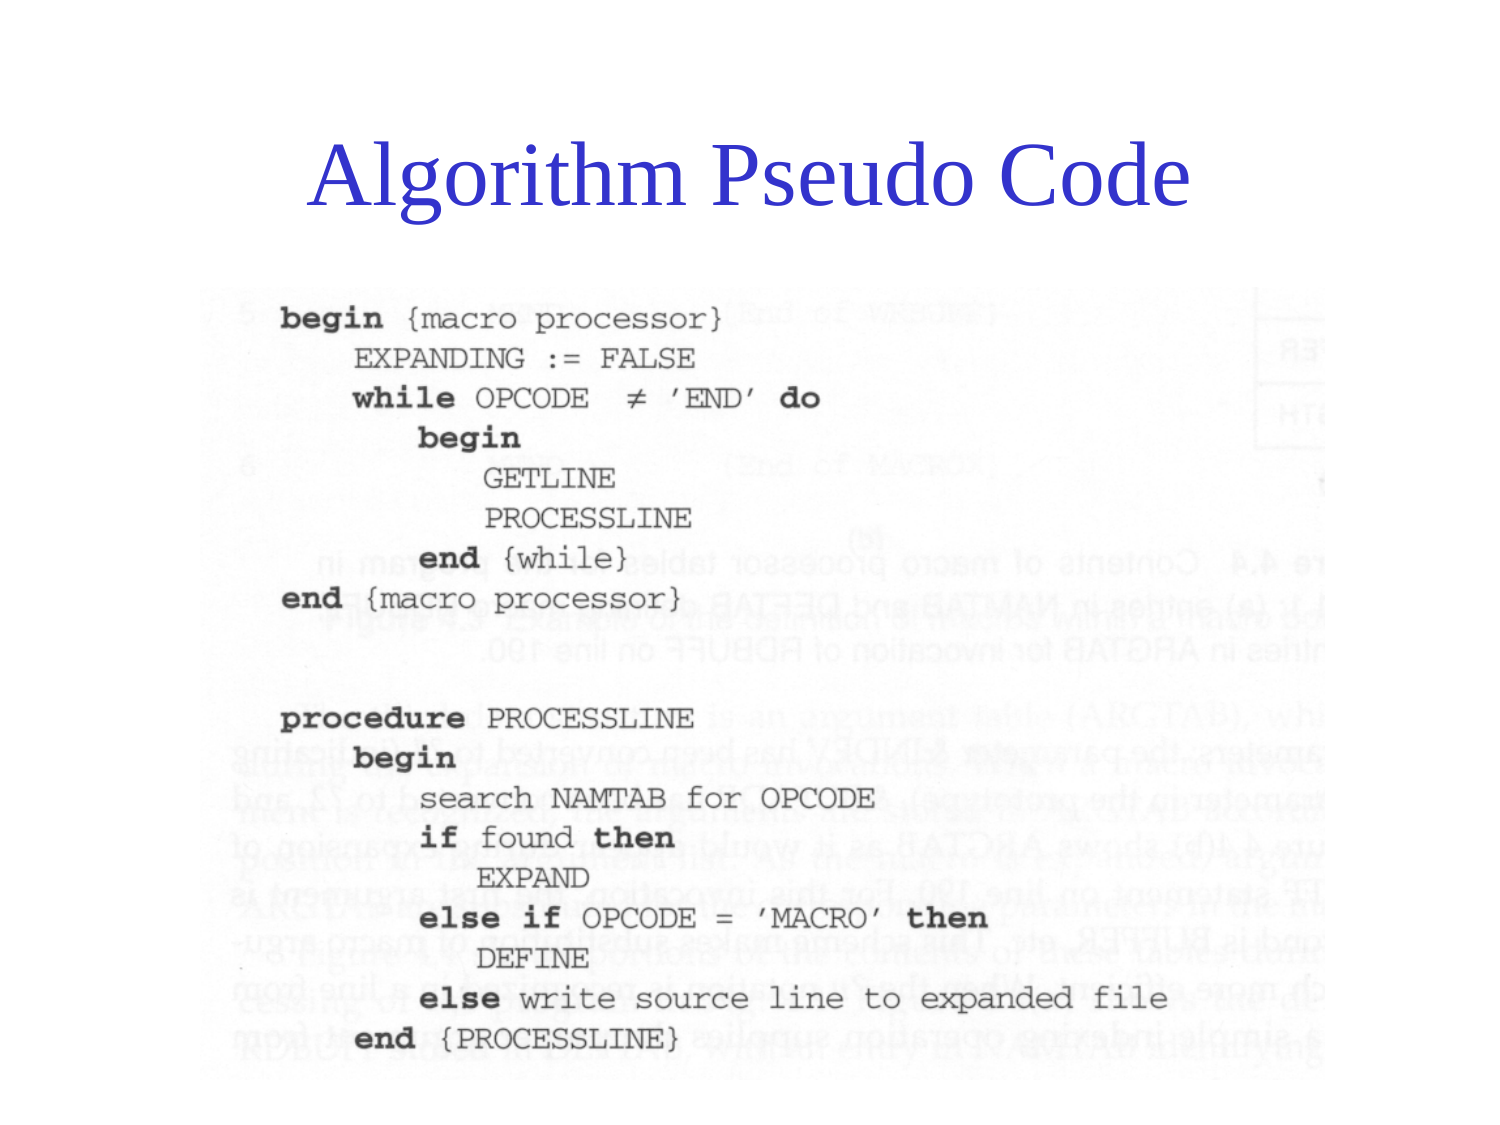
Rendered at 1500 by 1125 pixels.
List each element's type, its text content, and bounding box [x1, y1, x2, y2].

picture [199, 287, 1326, 1080]
title Algorithm Pseudo Code [112, 74, 1388, 263]
